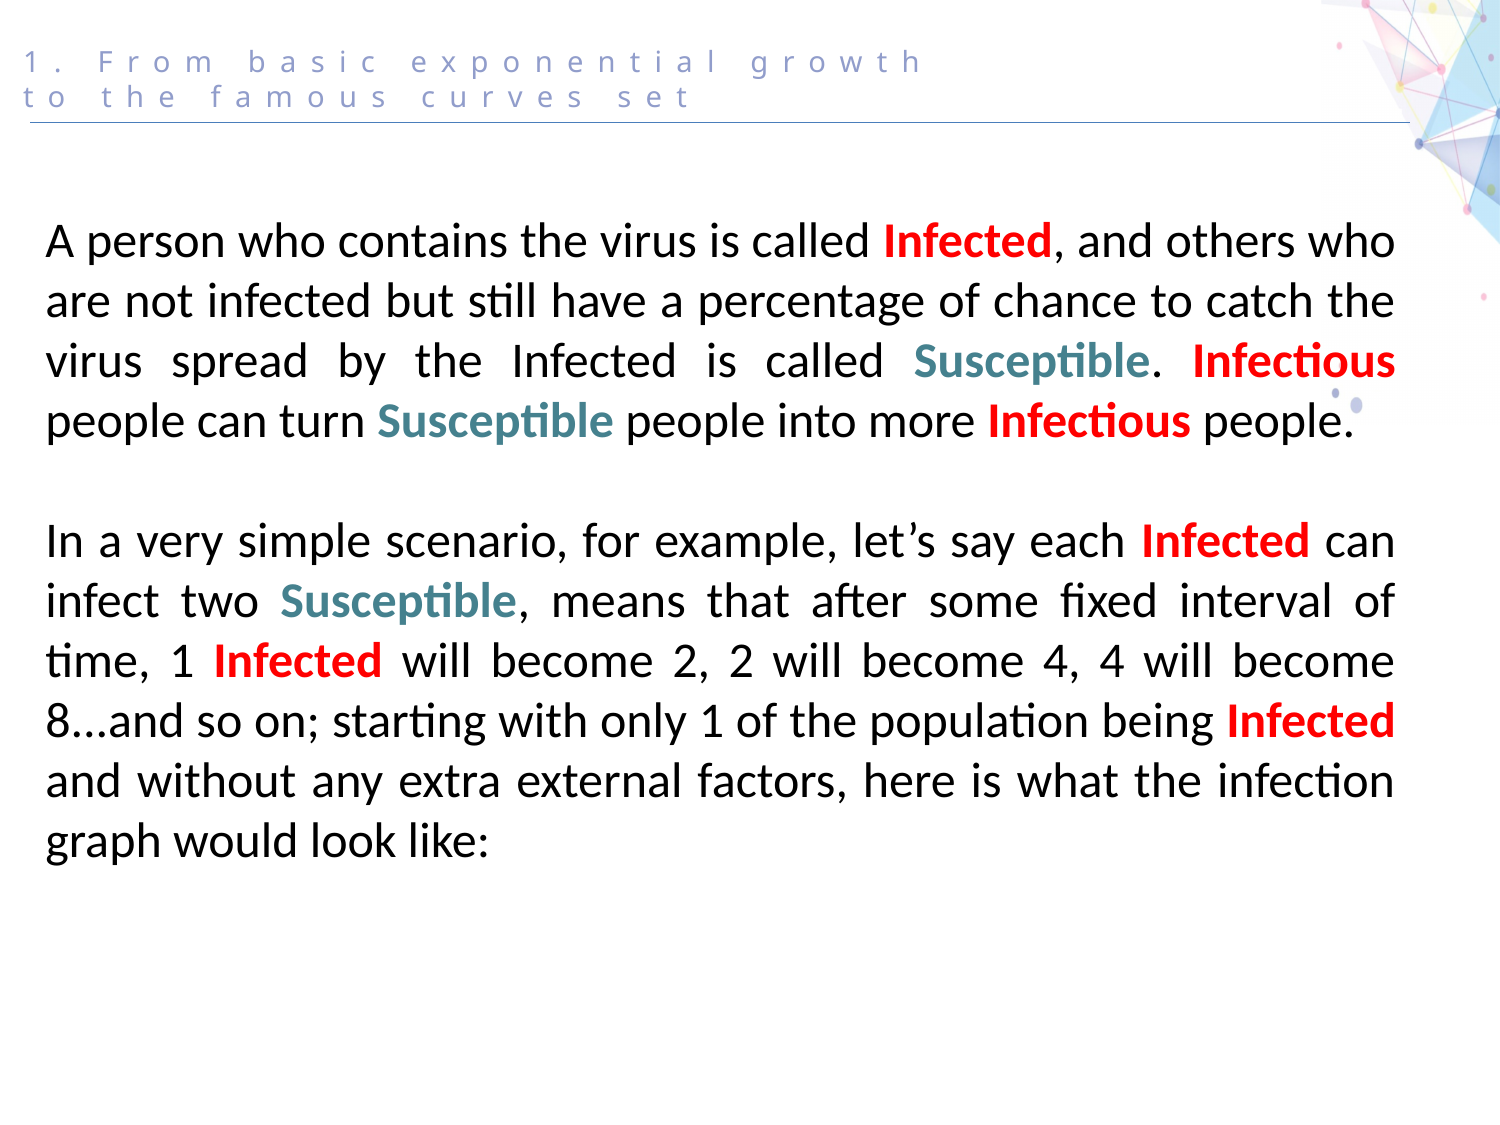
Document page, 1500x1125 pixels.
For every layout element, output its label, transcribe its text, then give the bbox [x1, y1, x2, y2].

picture [1197, 0, 1500, 425]
text_box 1. From basic exponential growth to the famous curves set [6, 34, 1188, 122]
text_box A person who contains the virus is called Infected, and others who are not infected but still have a percentage of chance to catch the virus spread by the Infected is called Susceptible. Infectious people can turn Susceptible people into more Infectious people. In a very simple scenario, for example, let’s say each Infected can infect two Susceptible, means that after some fixed interval of time, 1 Infected will become 2, 2 will become 4, 4 will become 8...and so on; starting with only 1 of the population being Infected and without any extra external factors, here is what the infection graph would look like: [30, 199, 1411, 875]
